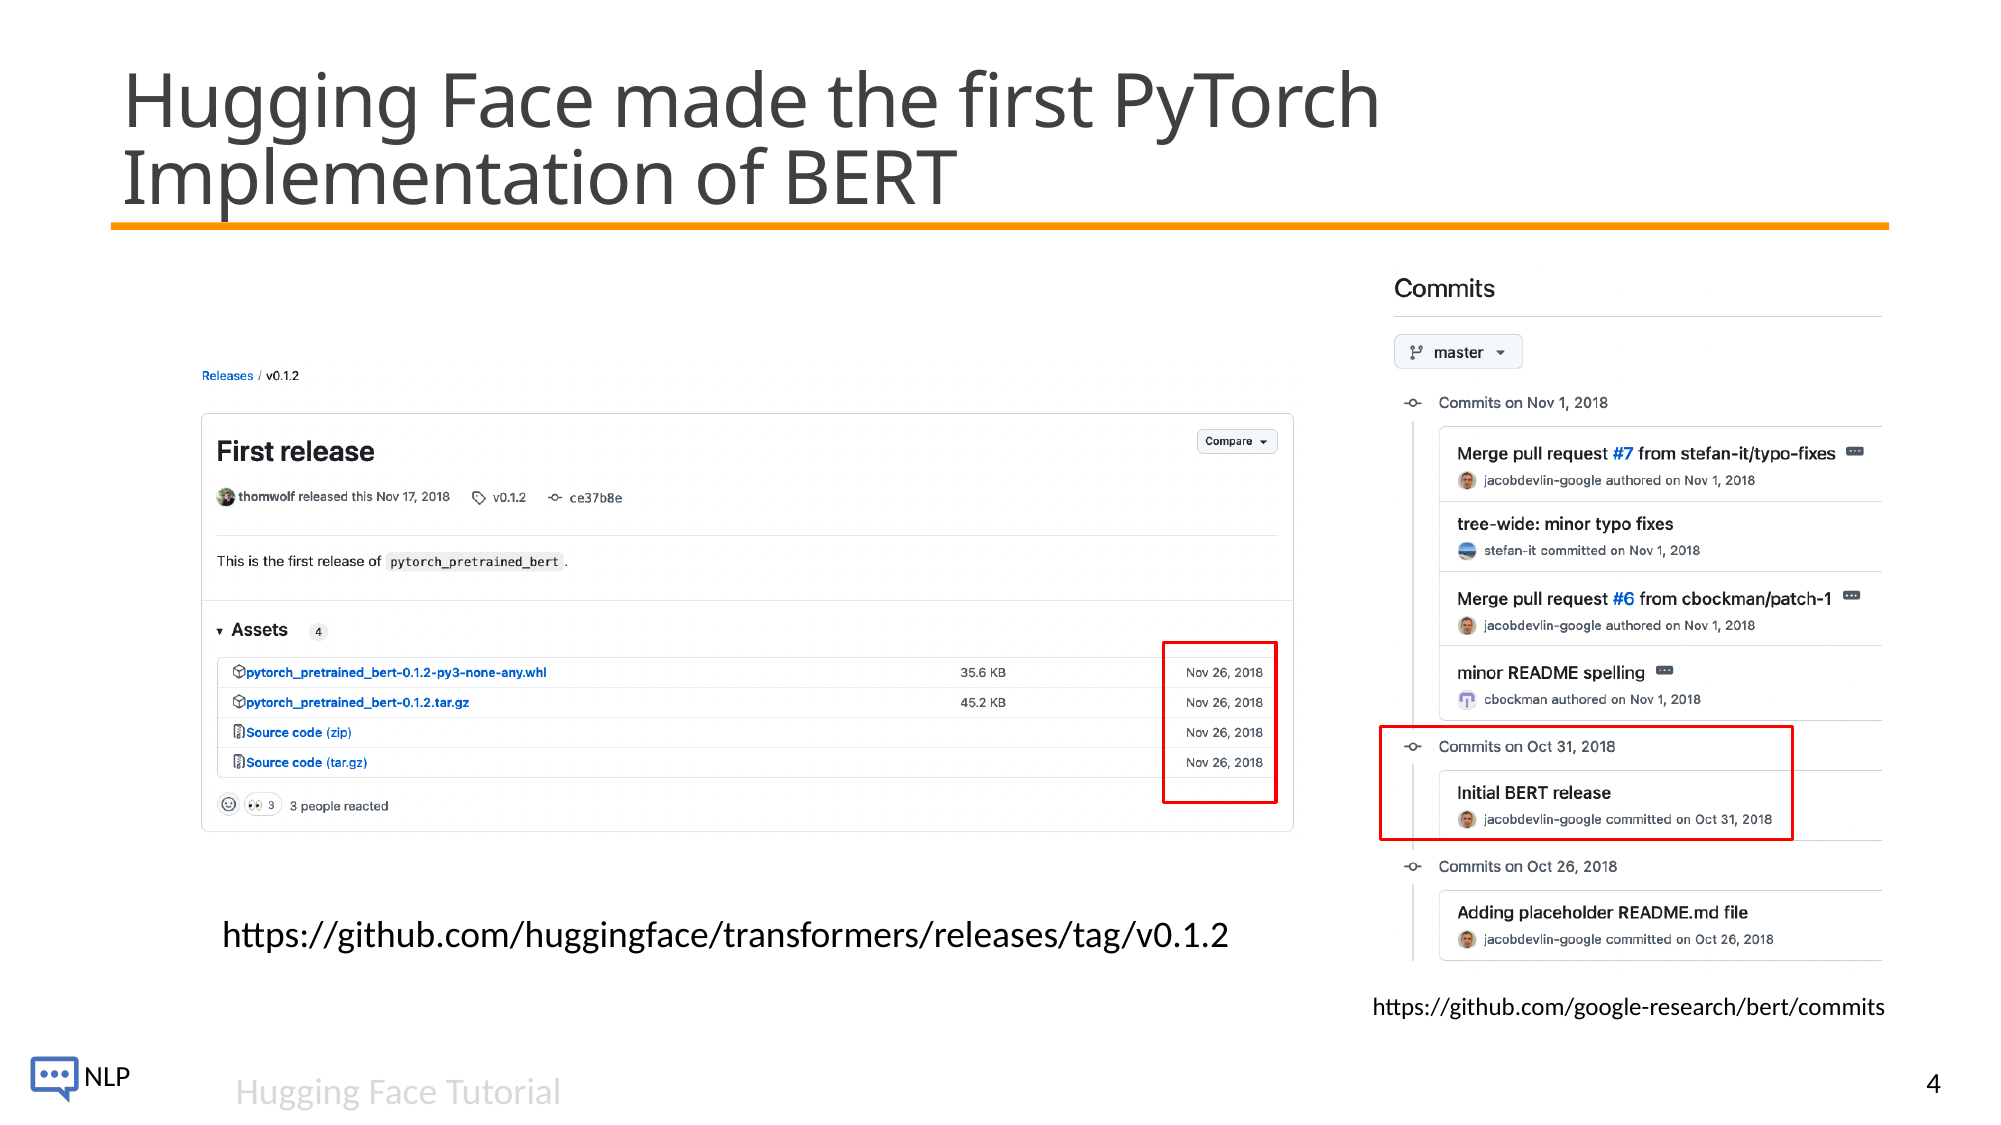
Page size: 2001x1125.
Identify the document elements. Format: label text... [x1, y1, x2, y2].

picture [188, 359, 1303, 841]
text_box https://github.com/google-research/bert/commits [1357, 983, 1914, 1029]
picture [23, 1047, 86, 1110]
text_box https://github.com/huggingface/transformers/releases/tag/v0.1.2 [207, 902, 1277, 963]
text_box Hugging Face Tutorial [220, 1059, 1263, 1120]
title Hugging Face made the first PyTorch Implementation of BERT [107, 58, 1899, 228]
slide_number 4 [1740, 1052, 1957, 1113]
picture [1366, 258, 1883, 983]
